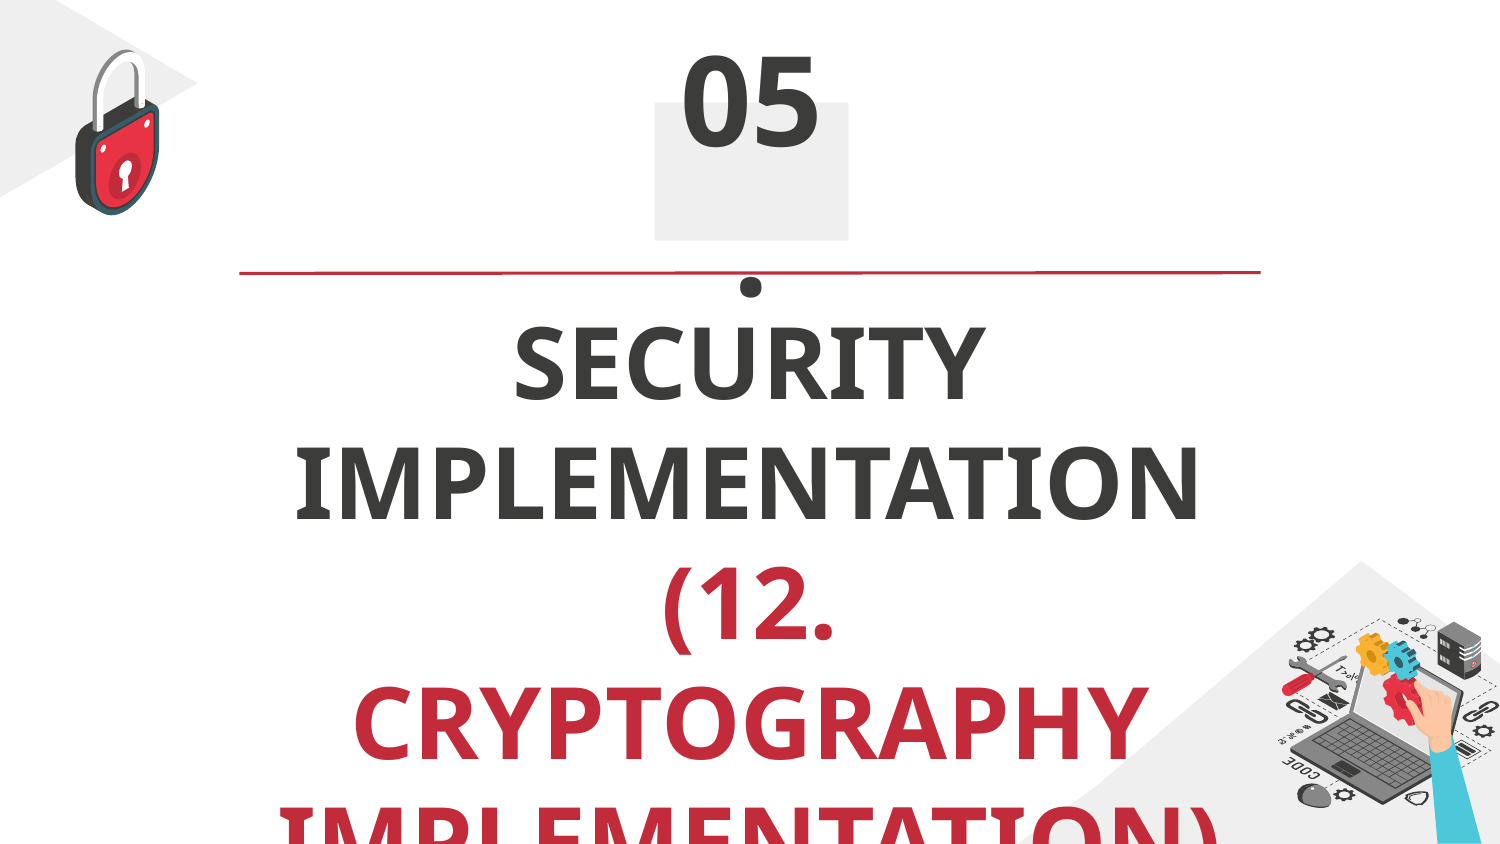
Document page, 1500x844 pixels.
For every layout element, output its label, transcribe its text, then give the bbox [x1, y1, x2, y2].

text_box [1277, 617, 1500, 844]
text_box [75, 49, 160, 216]
title SECURITY IMPLEMENTATION (12. CRYPTOGRAPHY IMPLEMENTATION) [239, 285, 1261, 759]
title 05. [654, 102, 849, 241]
